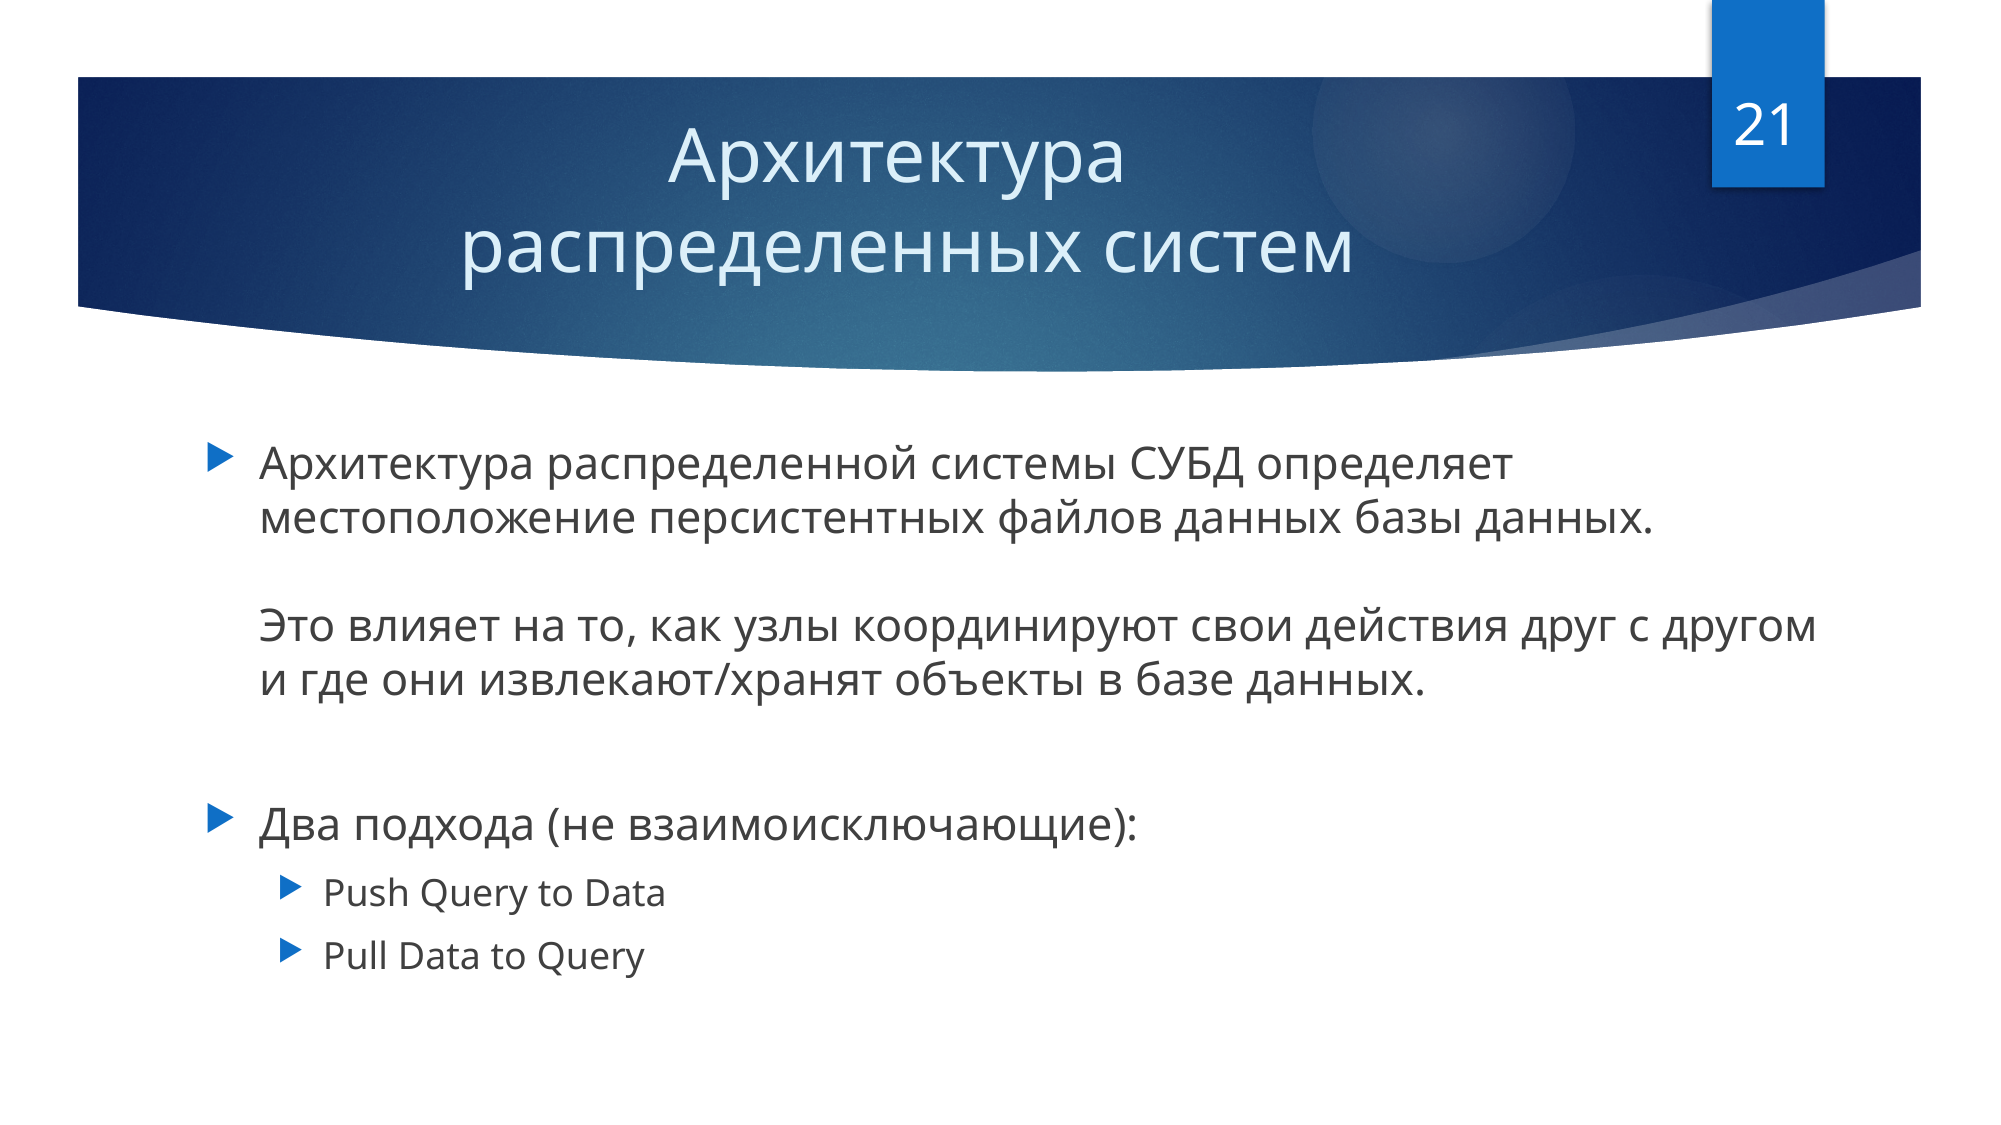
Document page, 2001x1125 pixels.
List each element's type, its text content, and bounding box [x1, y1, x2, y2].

slide_number 21 [1698, 48, 1836, 175]
title Архитектура распределенных систем [189, 118, 1627, 276]
list Архитектура распределенной системы СУБД определяет местоположение персистентных файлов данных базы данных. Это влияет на то, как узлы координируют свои действия друг с другом и где они извлекают/хранят объекты в базе данных. Два подхода (не взаимоисключающие): Push Query to Data Pull Data to Query [189, 427, 1864, 988]
